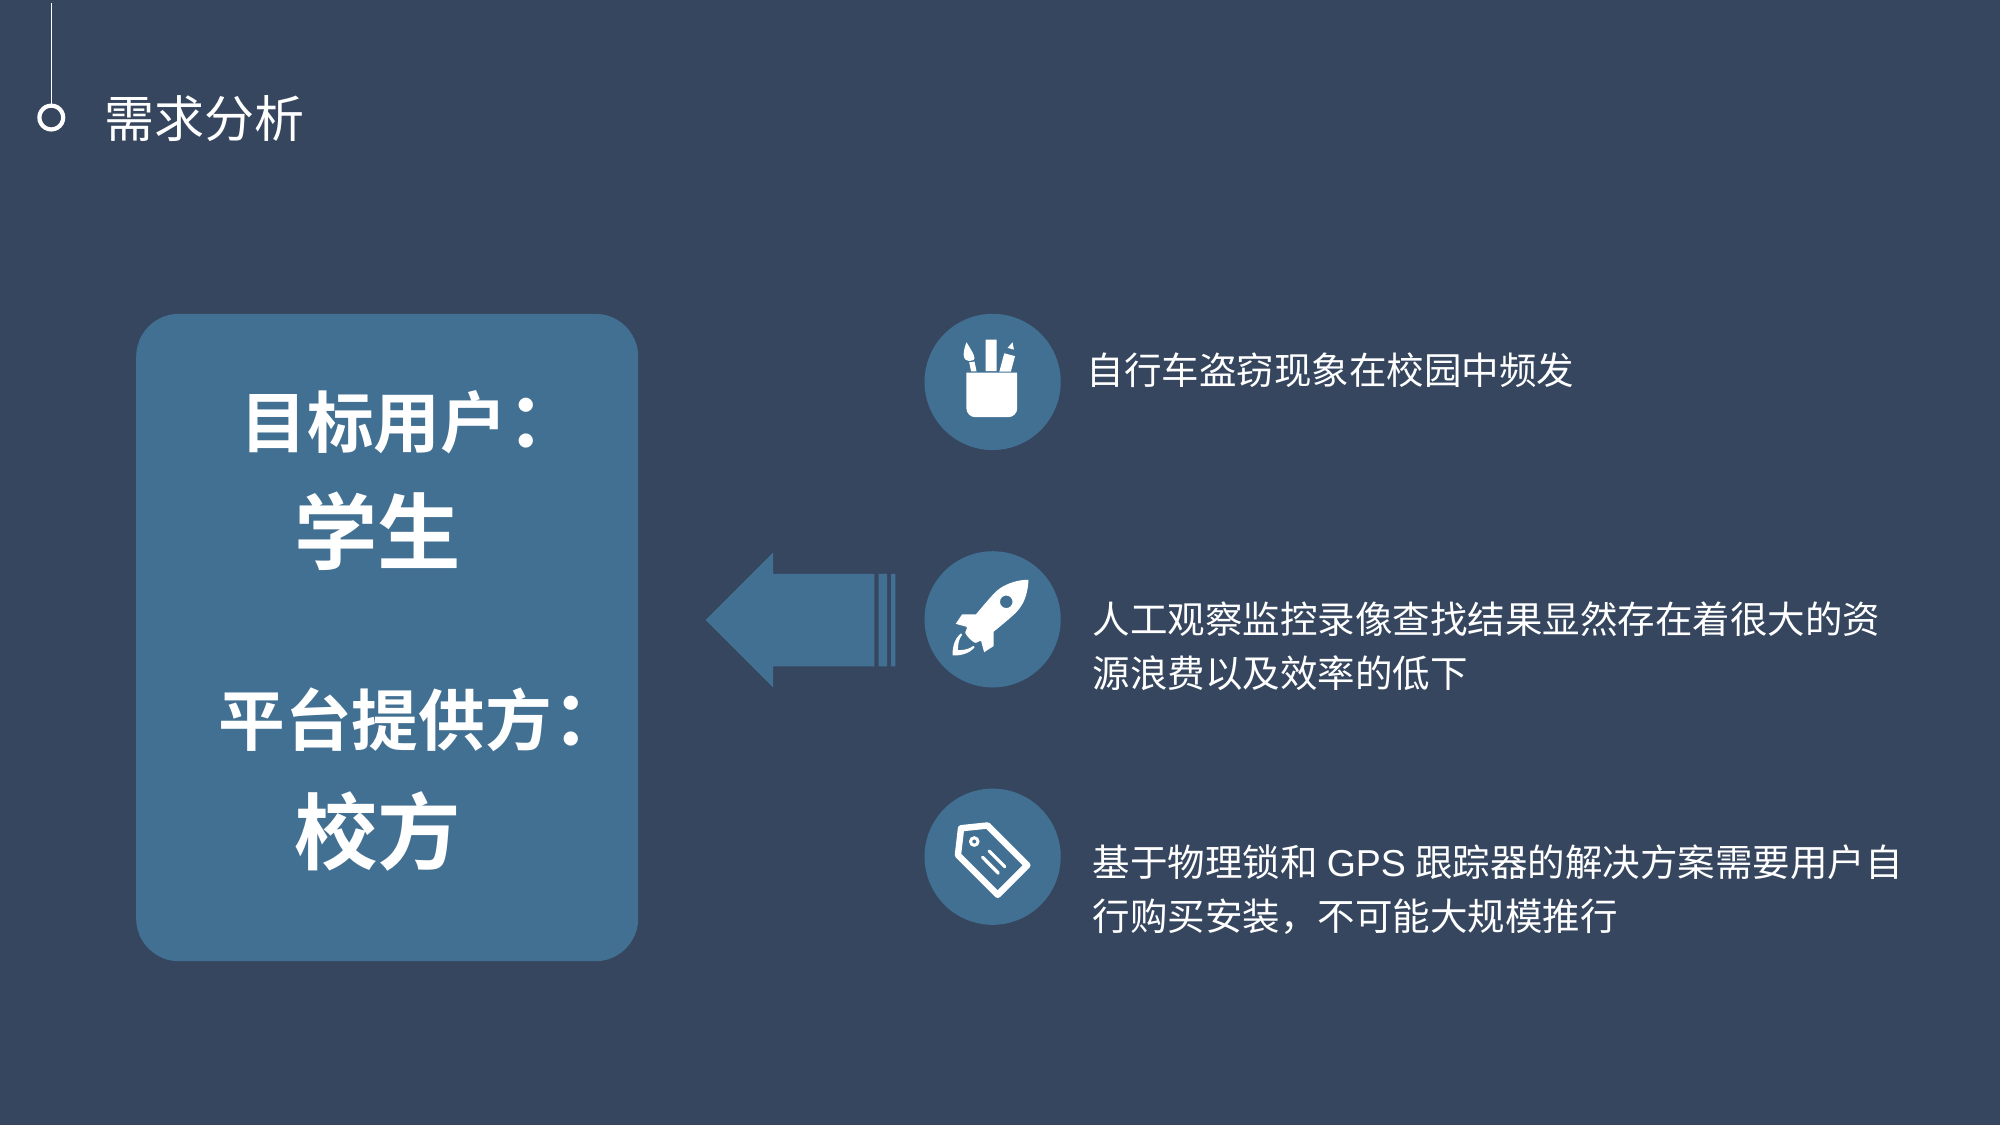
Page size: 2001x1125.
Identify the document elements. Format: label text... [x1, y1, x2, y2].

text_box [923, 312, 1062, 452]
text_box [963, 339, 1018, 418]
text_box [923, 550, 1062, 689]
text_box [923, 787, 1062, 926]
text_box [135, 312, 640, 963]
text_box [952, 633, 975, 656]
text_box [38, 104, 65, 131]
text_box [878, 573, 888, 667]
text_box [704, 550, 876, 690]
text_box [955, 579, 1029, 653]
text_box 基于物理锁和GPS跟踪器的解决方案需要用户自行购买安装，不可能大规模推行 [1078, 822, 1923, 945]
text_box 自行车盗窃现象在校园中频发 [1072, 339, 1917, 400]
text_box [890, 573, 896, 667]
text_box 平台提供方： [203, 663, 527, 771]
text_box 学生 校方 [279, 472, 577, 933]
text_box 人工观察监控录像查找结果显然存在着很大的资源浪费以及效率的低下 [1078, 579, 1923, 703]
text_box [954, 822, 1031, 899]
text_box 需求分析 [89, 79, 320, 155]
text_box 目标用户： [225, 365, 549, 473]
